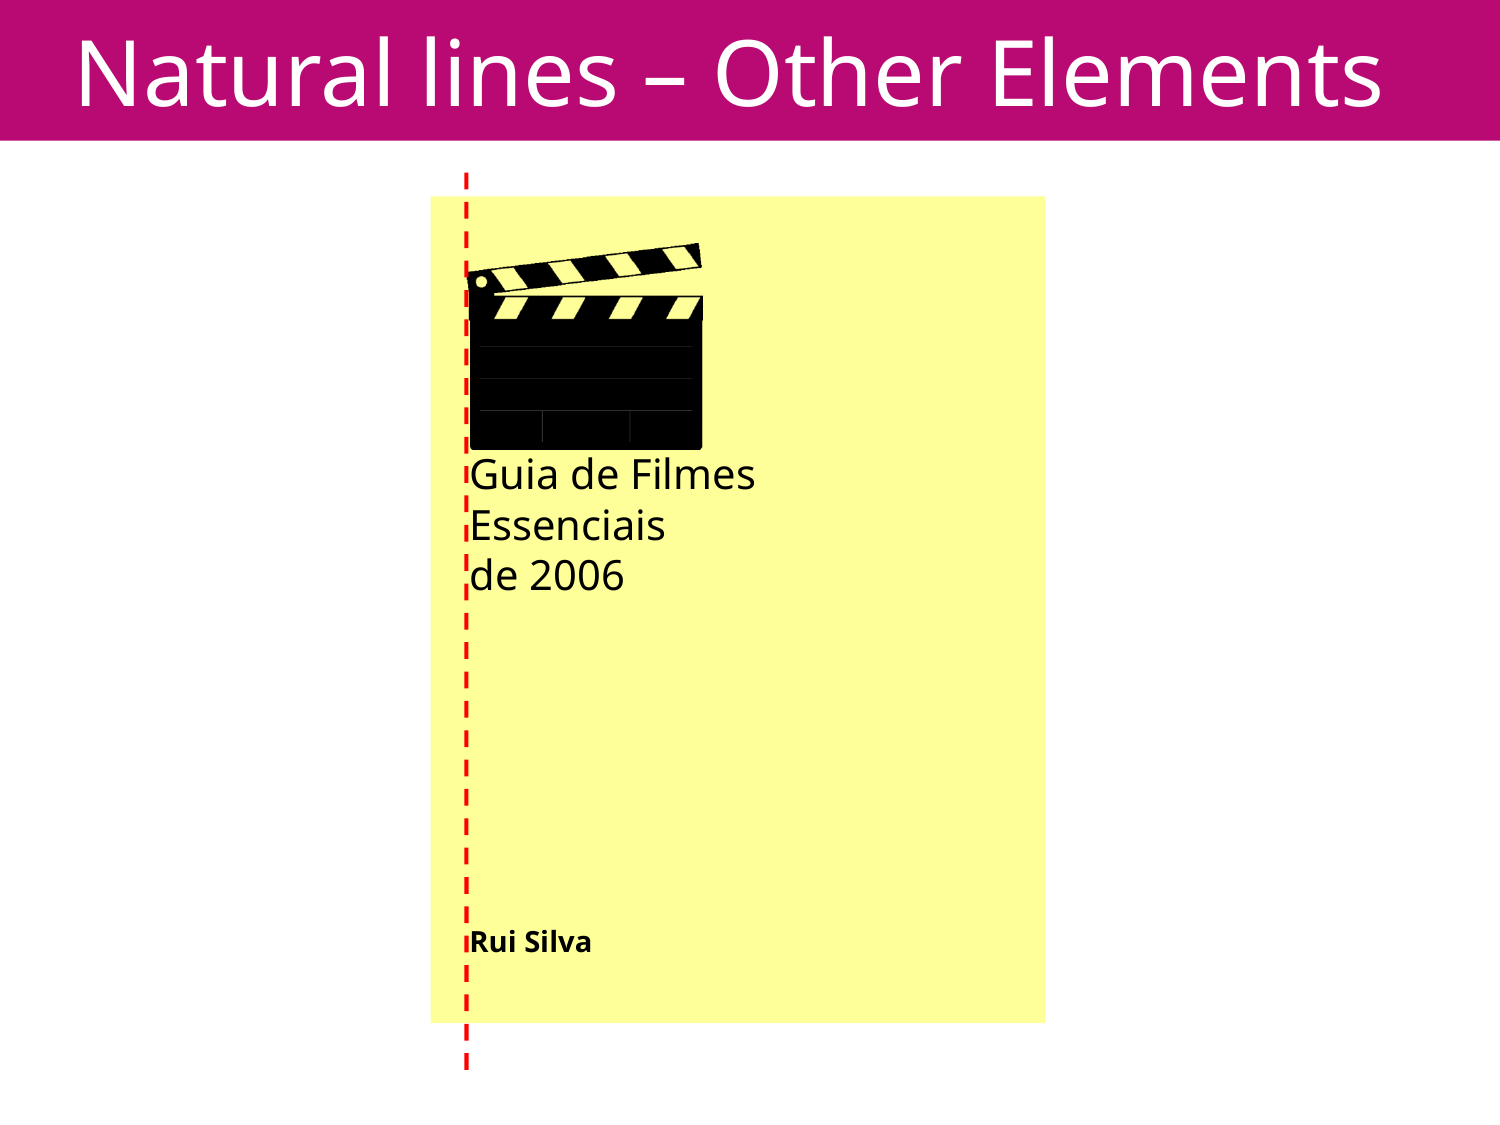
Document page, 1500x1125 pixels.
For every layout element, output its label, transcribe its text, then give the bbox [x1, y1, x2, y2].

title Natural lines – Other Elements [0, 0, 1500, 141]
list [466, 243, 704, 451]
text_box [430, 196, 1046, 1024]
text_box Guia de Filmes Essenciais de 2006 Rui Silva [454, 344, 821, 1002]
